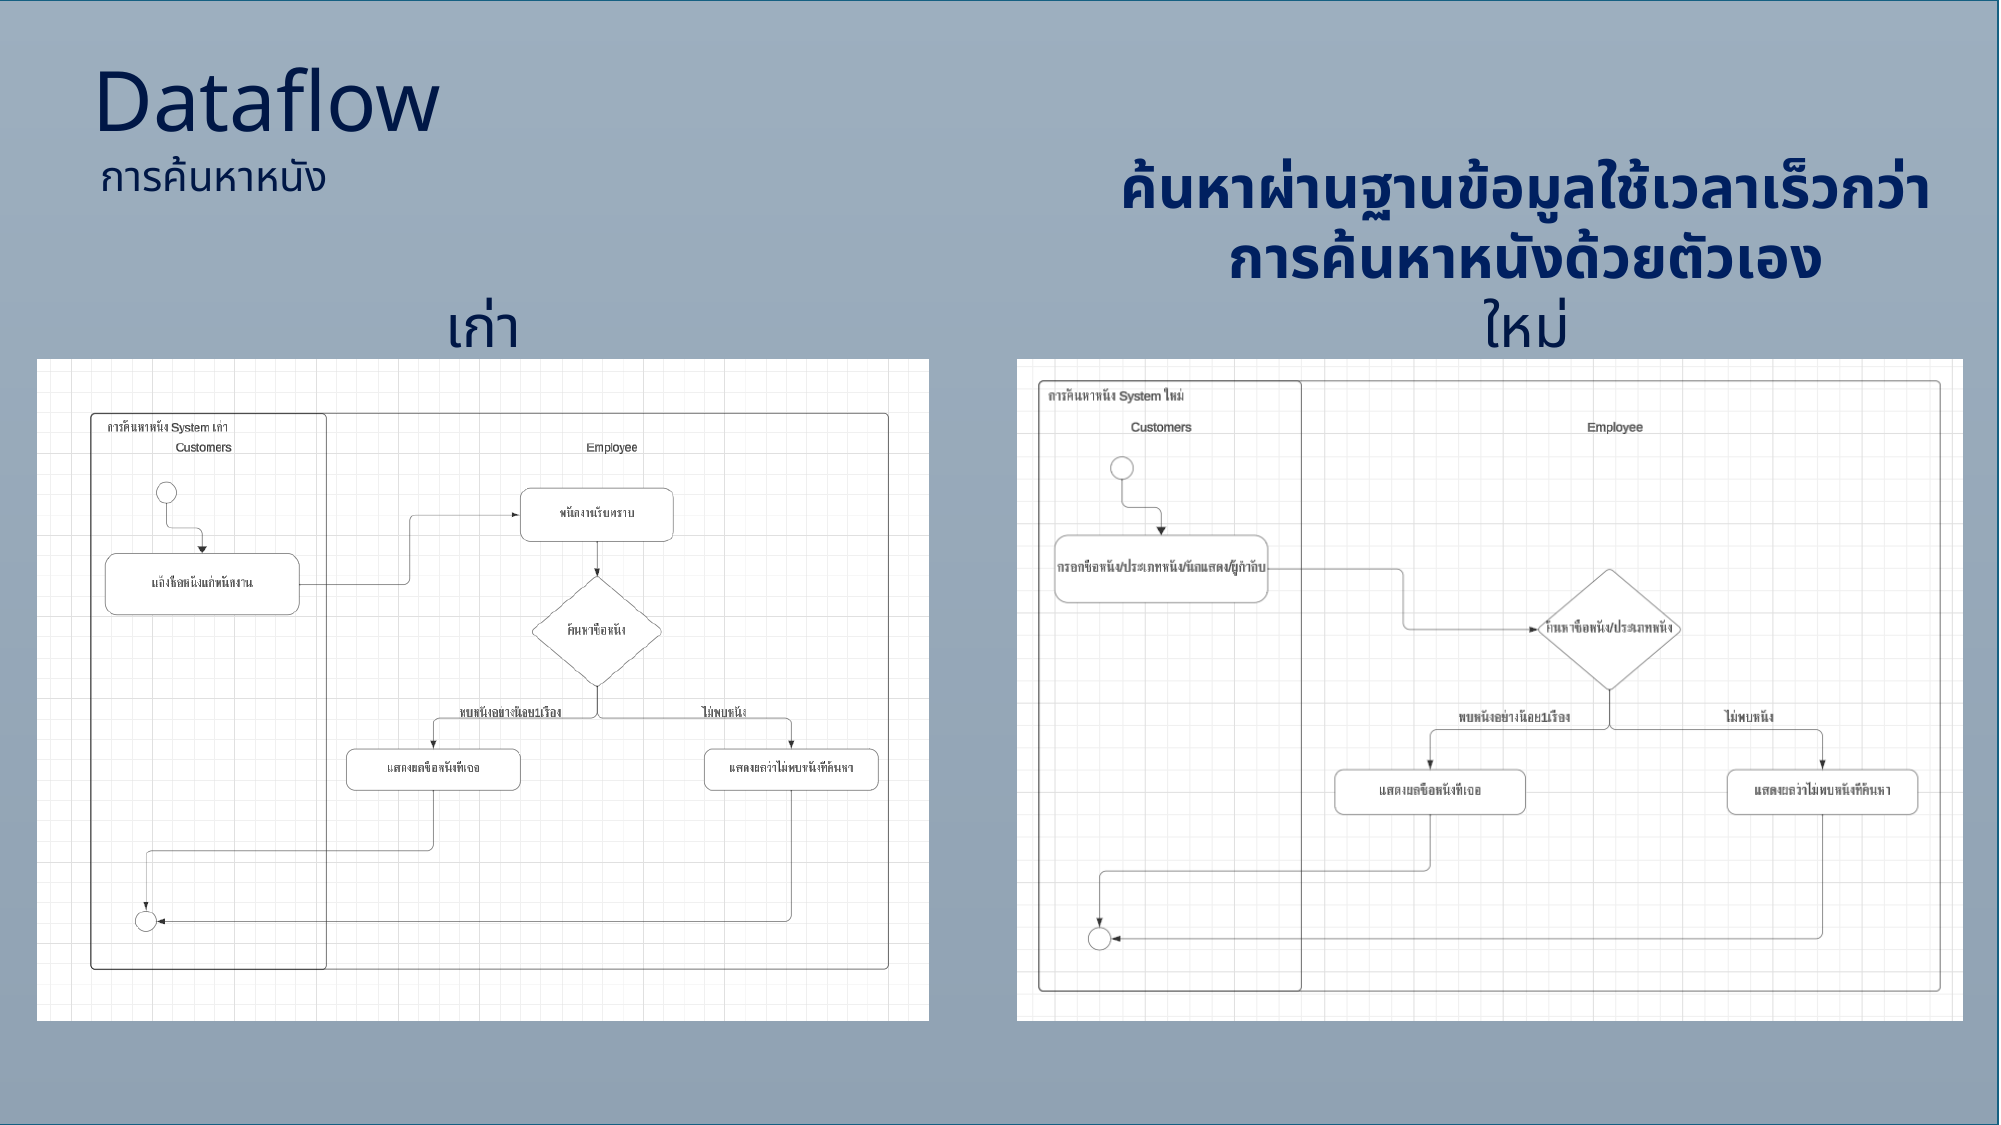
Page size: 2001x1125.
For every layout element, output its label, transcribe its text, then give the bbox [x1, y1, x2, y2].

text_box ค้นหาผ่านฐานข้อมูลใช้เวลาเร็วกว่า การค้นหาหนังด้วยตัวเอง [1105, 142, 1948, 298]
text_box ใหม่ [1468, 298, 1585, 359]
text_box Dataflow [77, 40, 456, 256]
text_box เก่า [430, 281, 536, 359]
picture [1016, 359, 1963, 1022]
picture [37, 359, 930, 1022]
text_box [0, 0, 1999, 1125]
text_box การค้นหาหนัง [85, 142, 343, 308]
